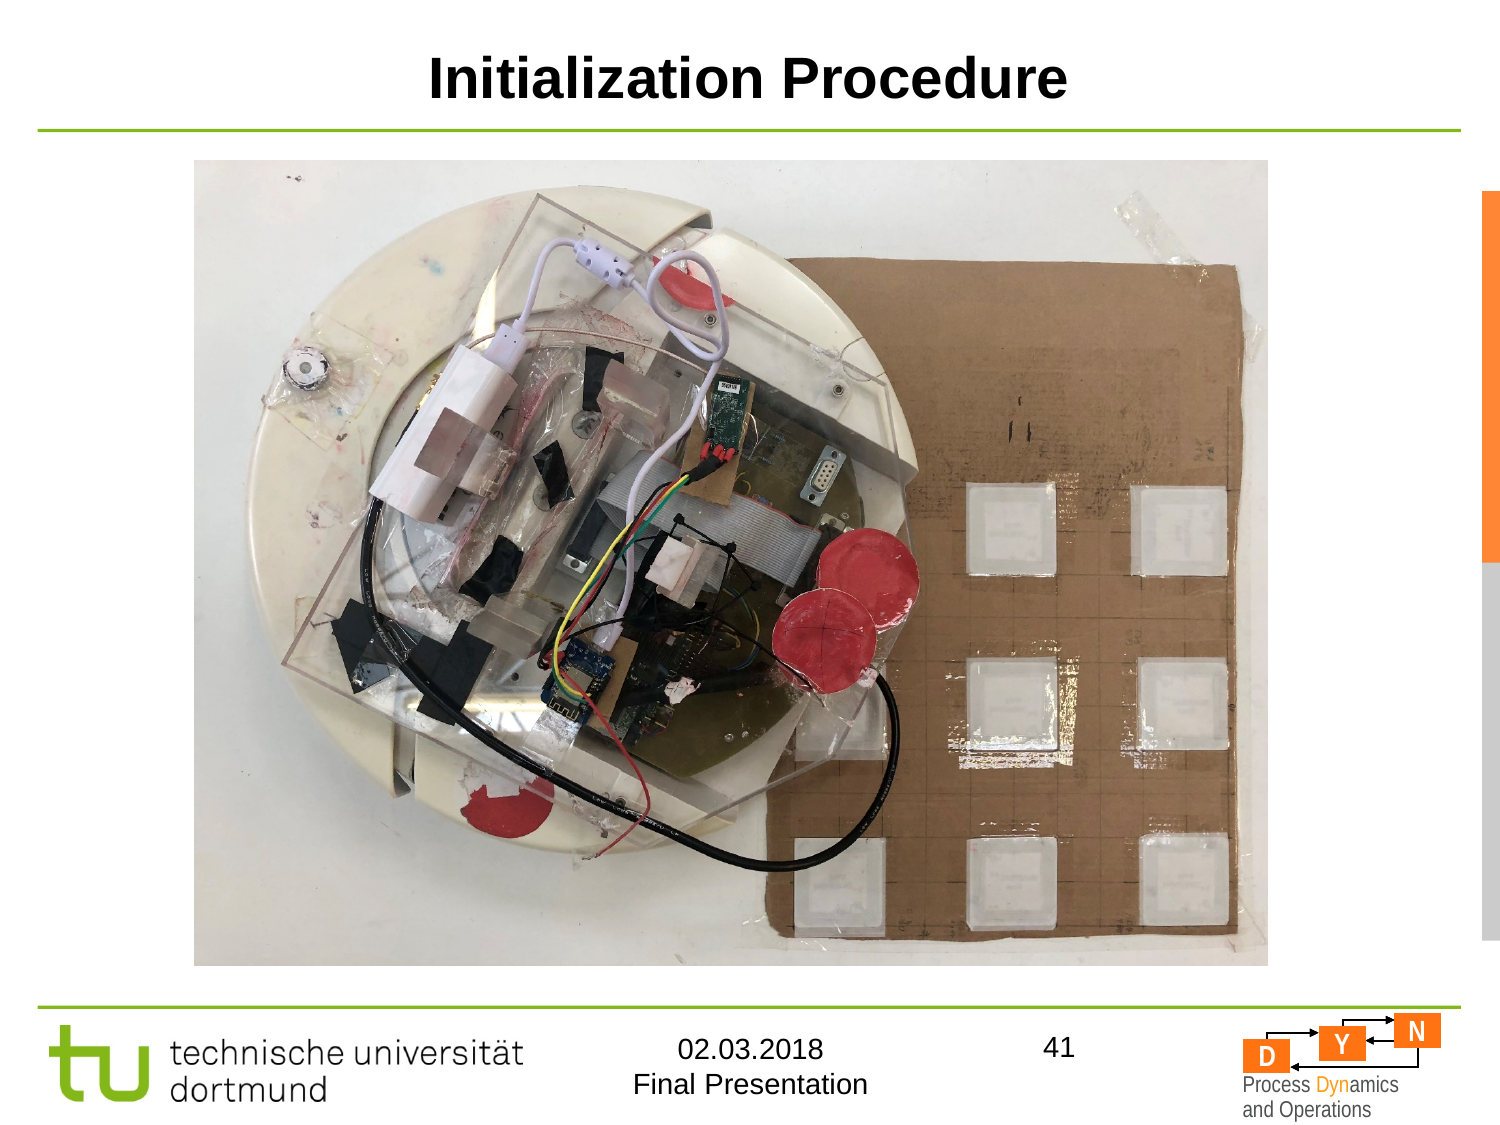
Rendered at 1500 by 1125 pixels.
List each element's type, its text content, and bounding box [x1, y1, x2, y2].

picture [194, 160, 1268, 966]
picture [49, 1025, 523, 1102]
title Initialization Procedure [81, 10, 1417, 141]
